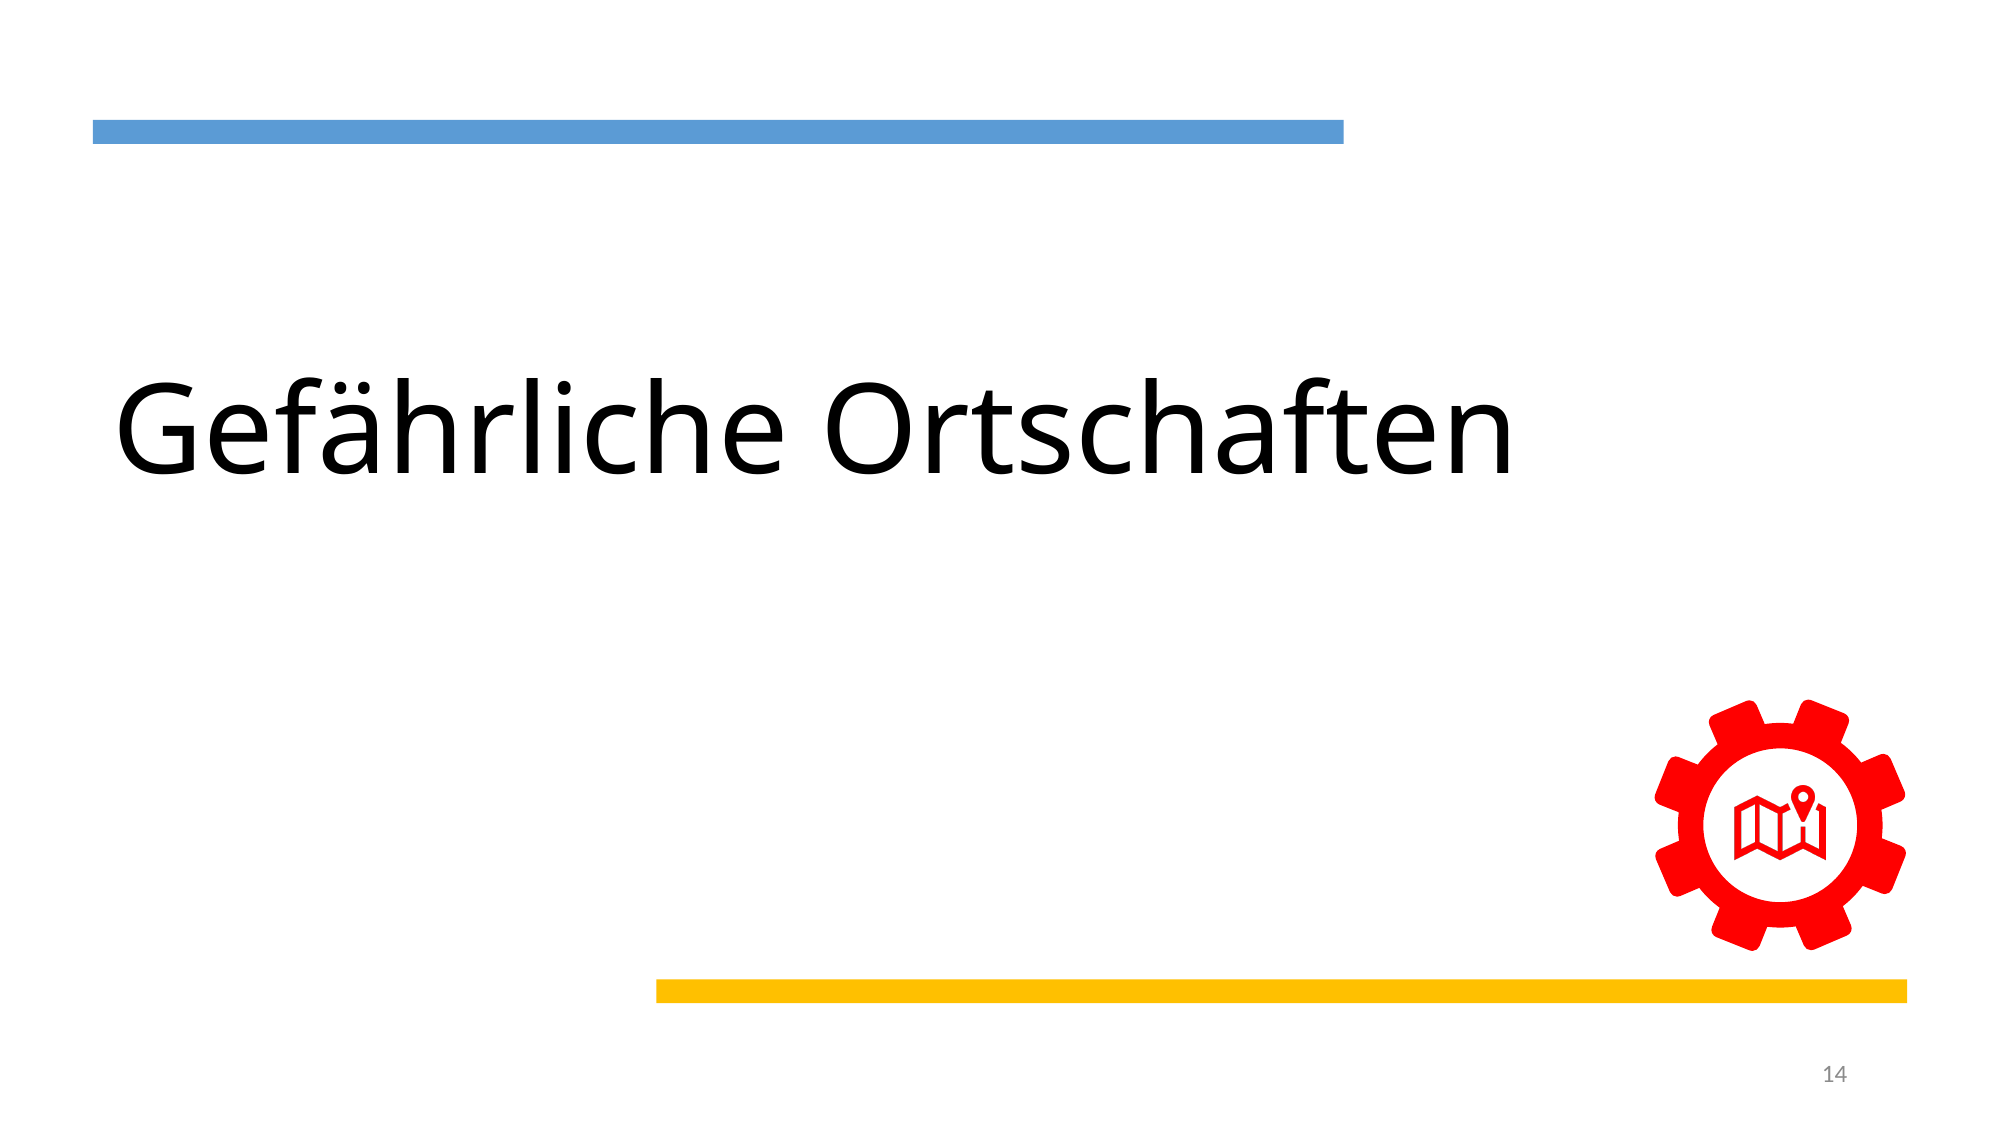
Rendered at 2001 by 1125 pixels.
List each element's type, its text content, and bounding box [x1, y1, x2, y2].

slide_number 14 [1412, 1042, 1863, 1103]
text_box [92, 119, 1345, 145]
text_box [1653, 699, 1907, 951]
text_box [655, 978, 1908, 1004]
title Gefährliche Ortschaften [92, 229, 1613, 636]
